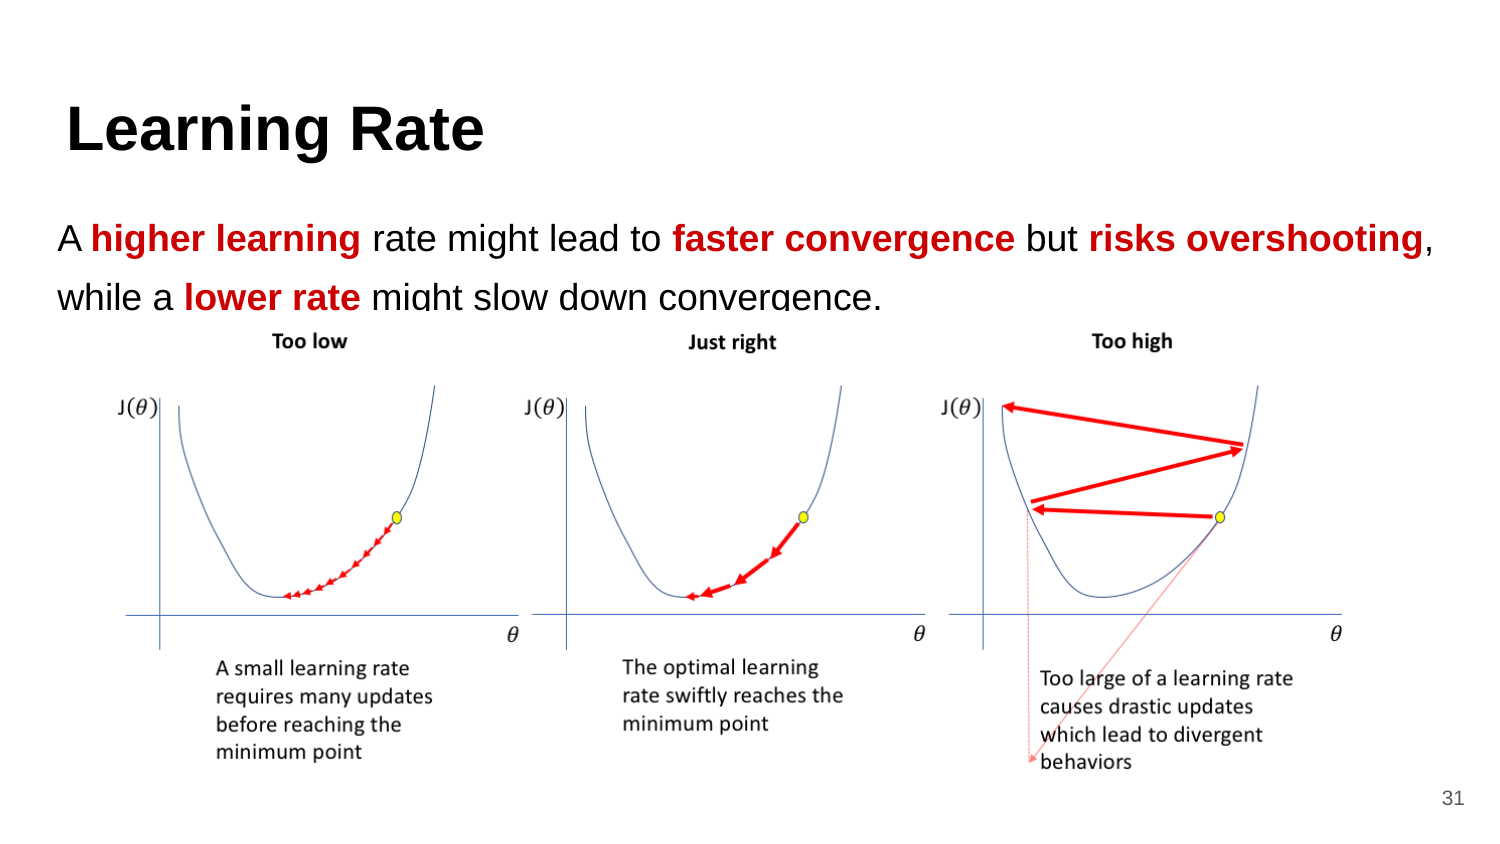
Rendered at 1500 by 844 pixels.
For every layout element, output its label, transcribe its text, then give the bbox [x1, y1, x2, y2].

slide_number ‹#› [1389, 764, 1480, 830]
title Learning Rate [51, 72, 1449, 167]
list A higher learning rate might lead to faster convergence but risks overshooting, while a lower rate might slow down convergence. [42, 185, 1462, 830]
picture [113, 311, 1357, 794]
